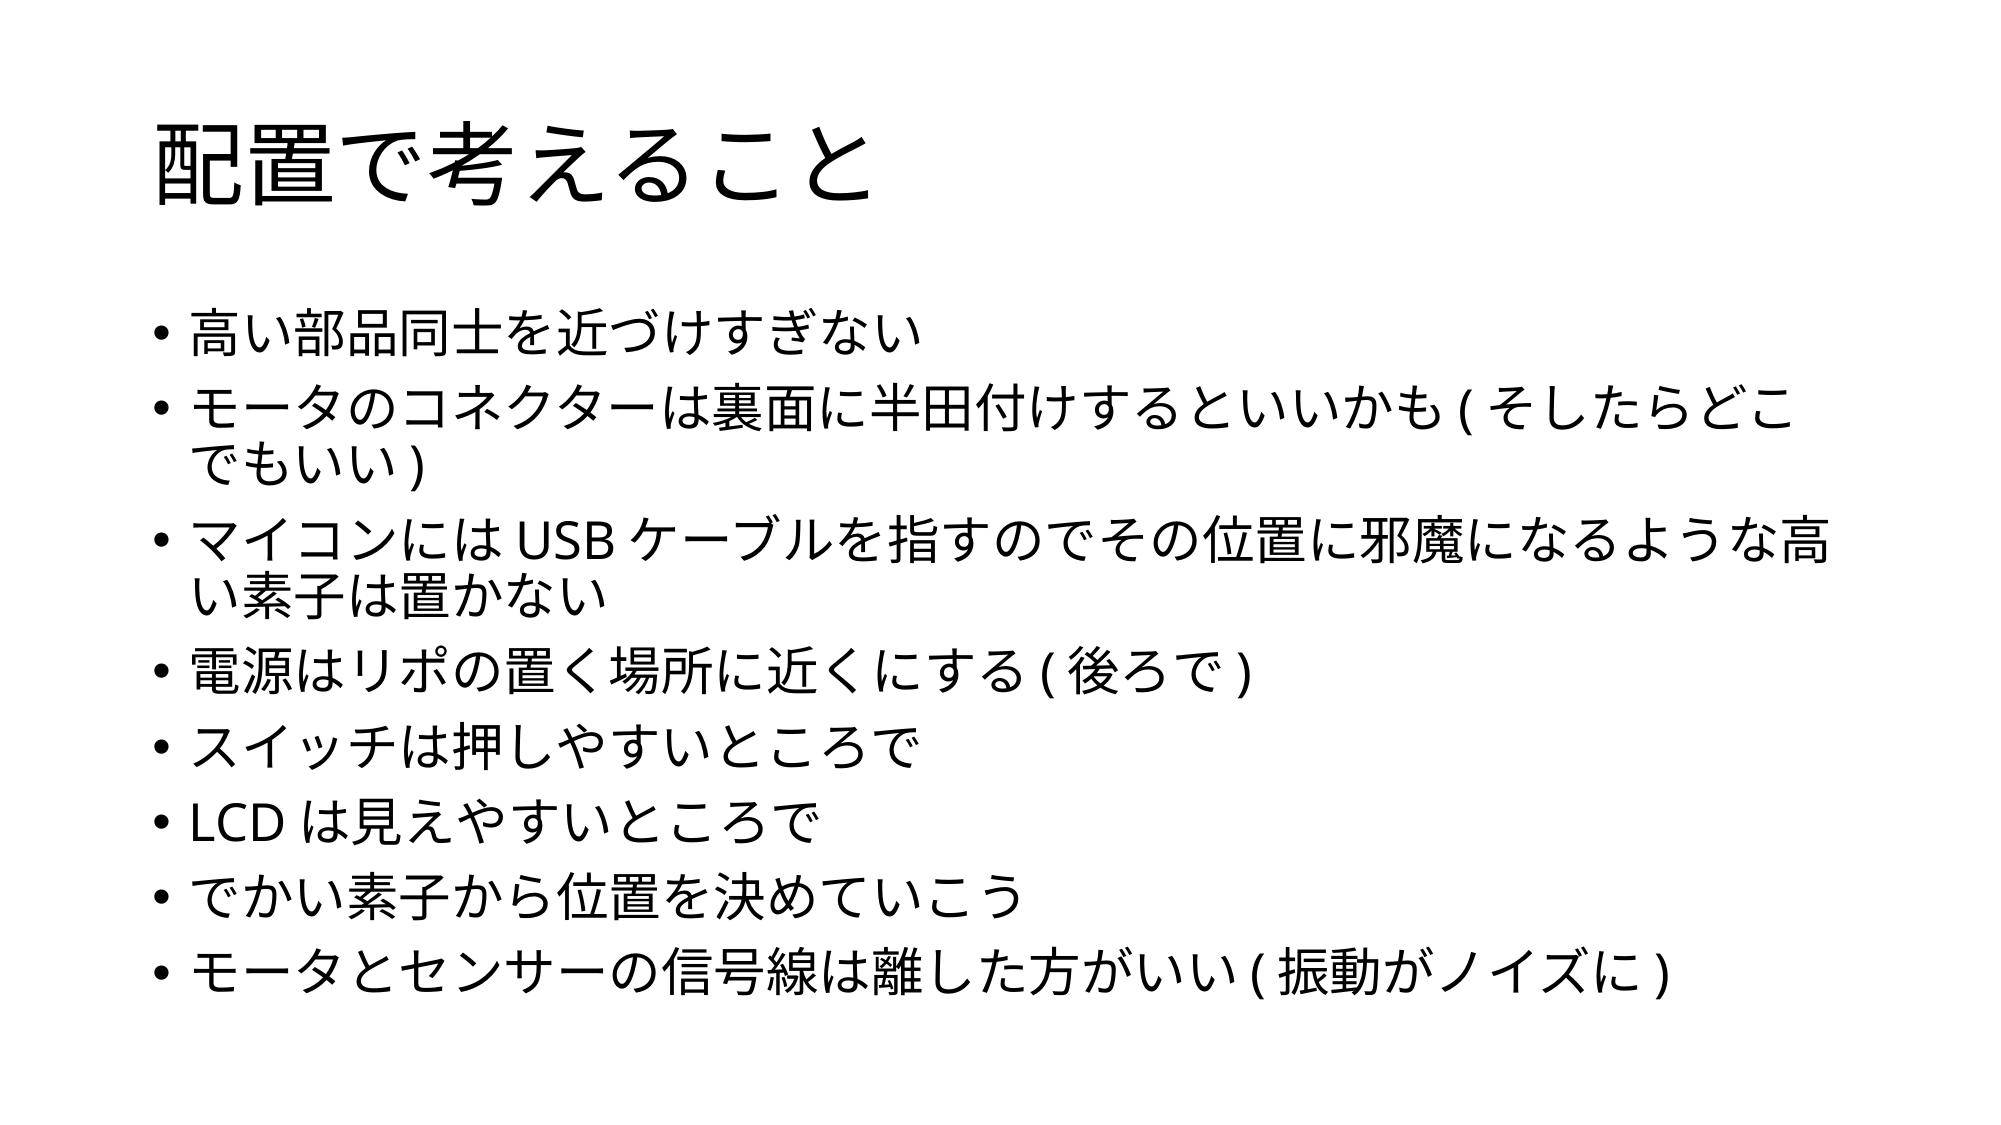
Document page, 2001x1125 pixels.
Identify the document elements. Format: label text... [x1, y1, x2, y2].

list 高い部品同士を近づけすぎない モータのコネクターは裏面に半田付けするといいかも(そしたらどこでもいい) マイコンにはUSBケーブルを指すのでその位置に邪魔になるような高い素子は置かない 電源はリポの置く場所に近くにする(後ろで) スイッチは押しやすいところで LCDは見えやすいところで でかい素子から位置を決めていこう モータとセンサーの信号線は離した方がいい(振動がノイズに) [137, 299, 1863, 1014]
title 配置で考えること [137, 59, 1863, 278]
